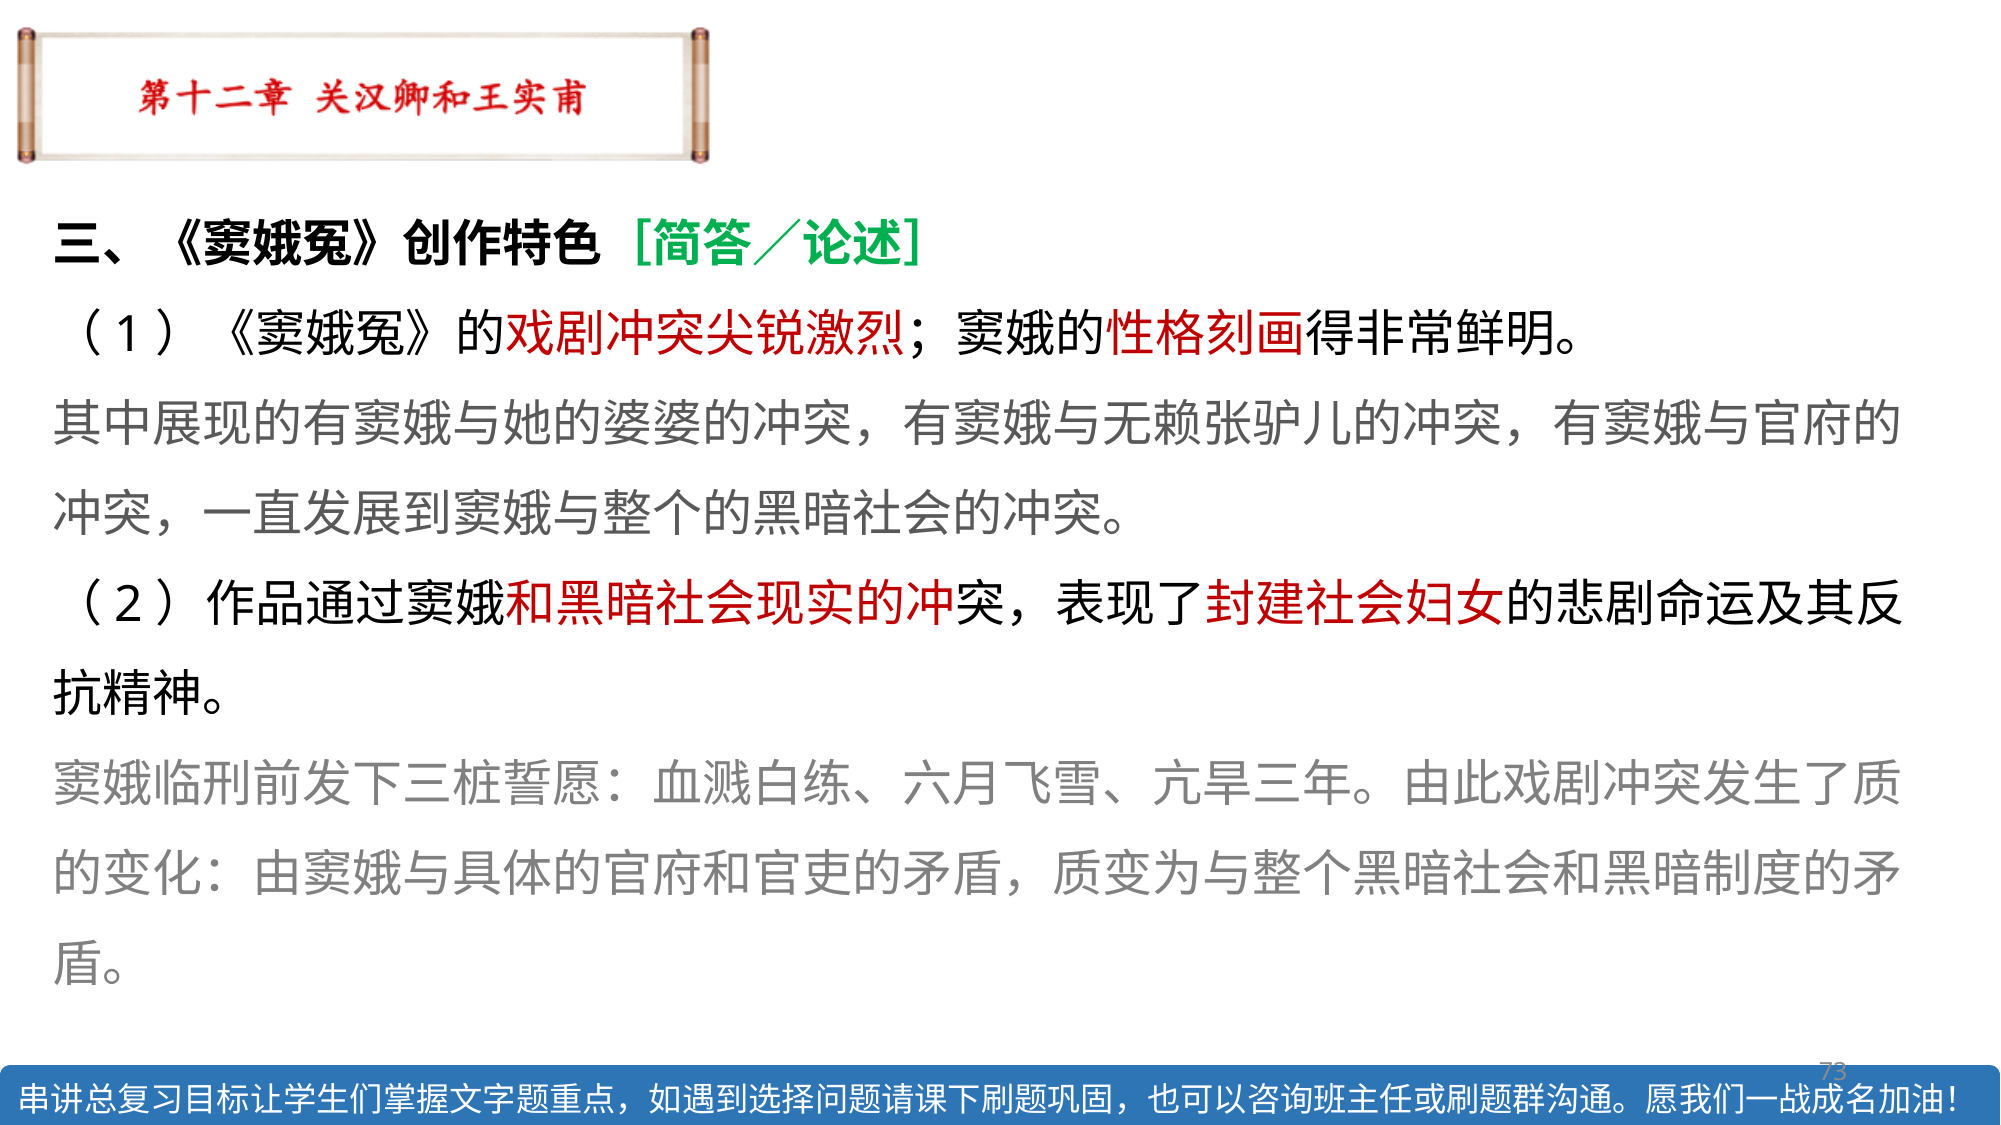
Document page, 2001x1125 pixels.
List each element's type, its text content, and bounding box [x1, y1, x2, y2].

picture [0, 0, 721, 169]
text_box 三、《窦娥冤》创作特色［简答／论述］ （1）《窦娥冤》的戏剧冲突尖锐激烈；窦娥的性格刻画得非常鲜明。 其中展现的有窦娥与她的婆婆的冲突，有窦娥与无赖张驴儿的冲突，有窦娥与官府的冲突，一直发展到窦娥与整个的黑暗社会的冲突。 （2）作品通过窦娥和黑暗社会现实的冲突，表现了封建社会妇女的悲剧命运及其反抗精神。 窦娥临刑前发下三桩誓愿：血溅白练、六月飞雪、亢旱三年。由此戏剧冲突发生了质的变化：由窦娥与具体的官府和官吏的矛盾，质变为与整个黑暗社会和黑暗制度的矛盾。 [38, 174, 1959, 999]
slide_number 73 [1412, 1042, 1863, 1103]
